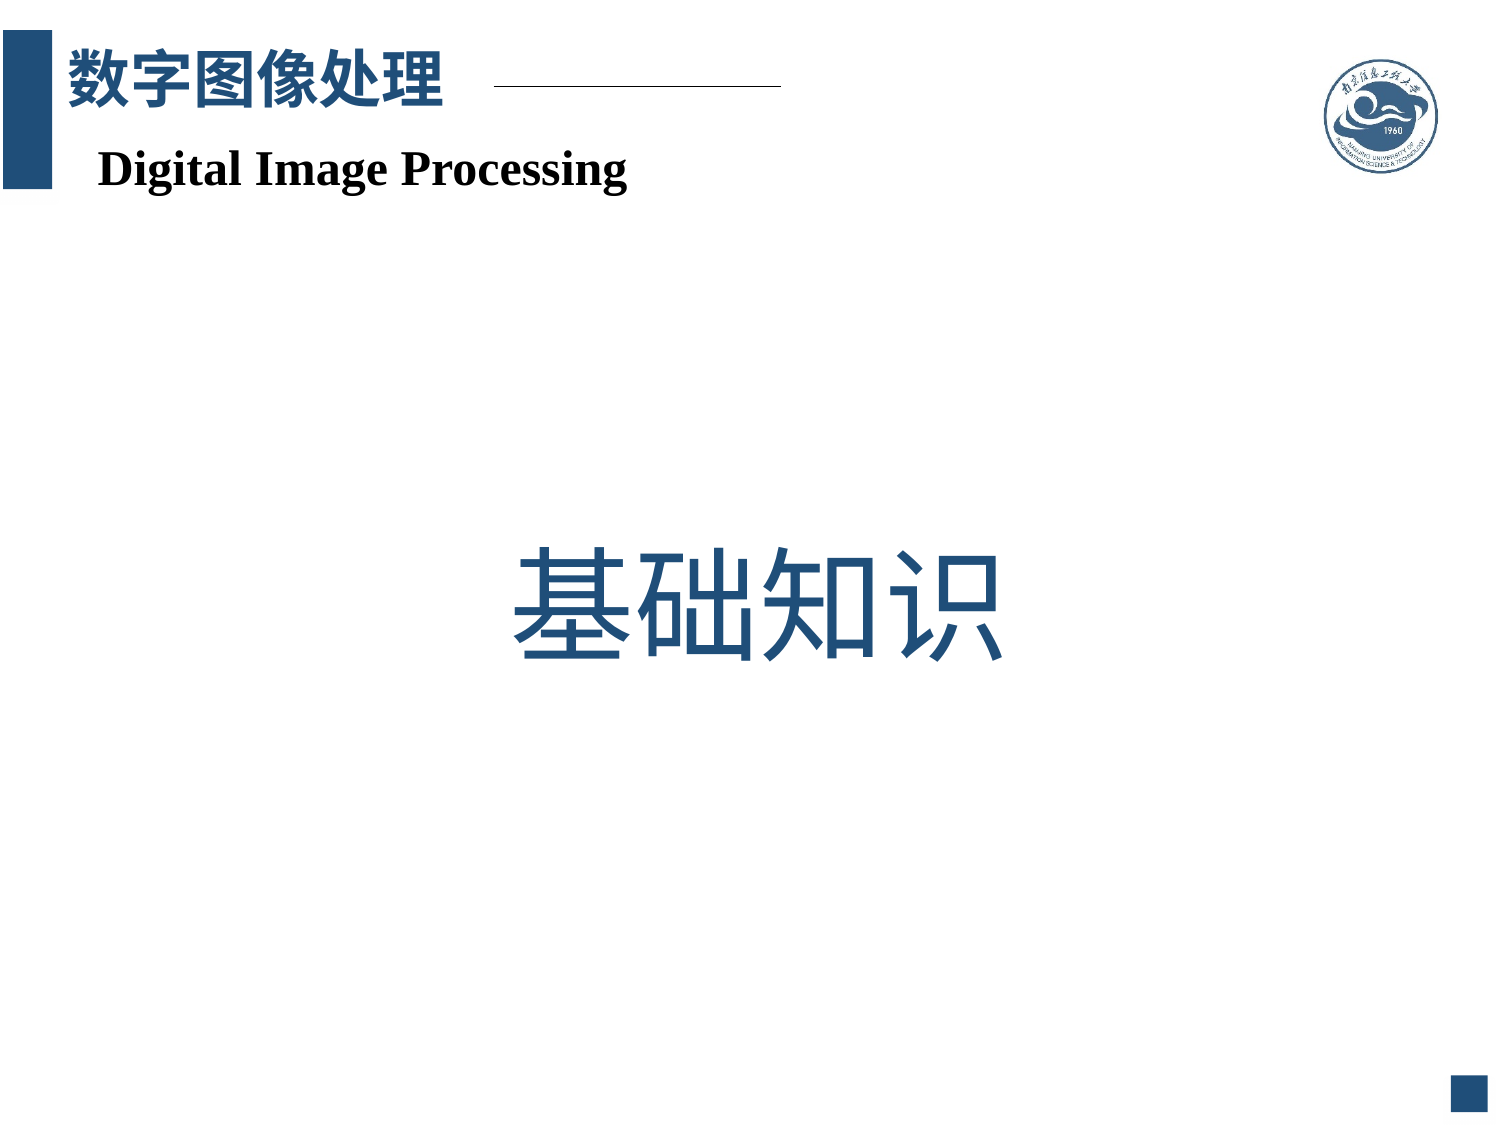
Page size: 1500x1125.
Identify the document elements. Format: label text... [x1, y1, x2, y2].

text_box Digital Image Processing [82, 102, 759, 236]
picture [1308, 44, 1452, 185]
text_box 数字图像处理 [52, 16, 501, 148]
text_box 基础知识 [494, 519, 1025, 685]
text_box [1450, 1074, 1489, 1113]
text_box [2, 29, 53, 190]
